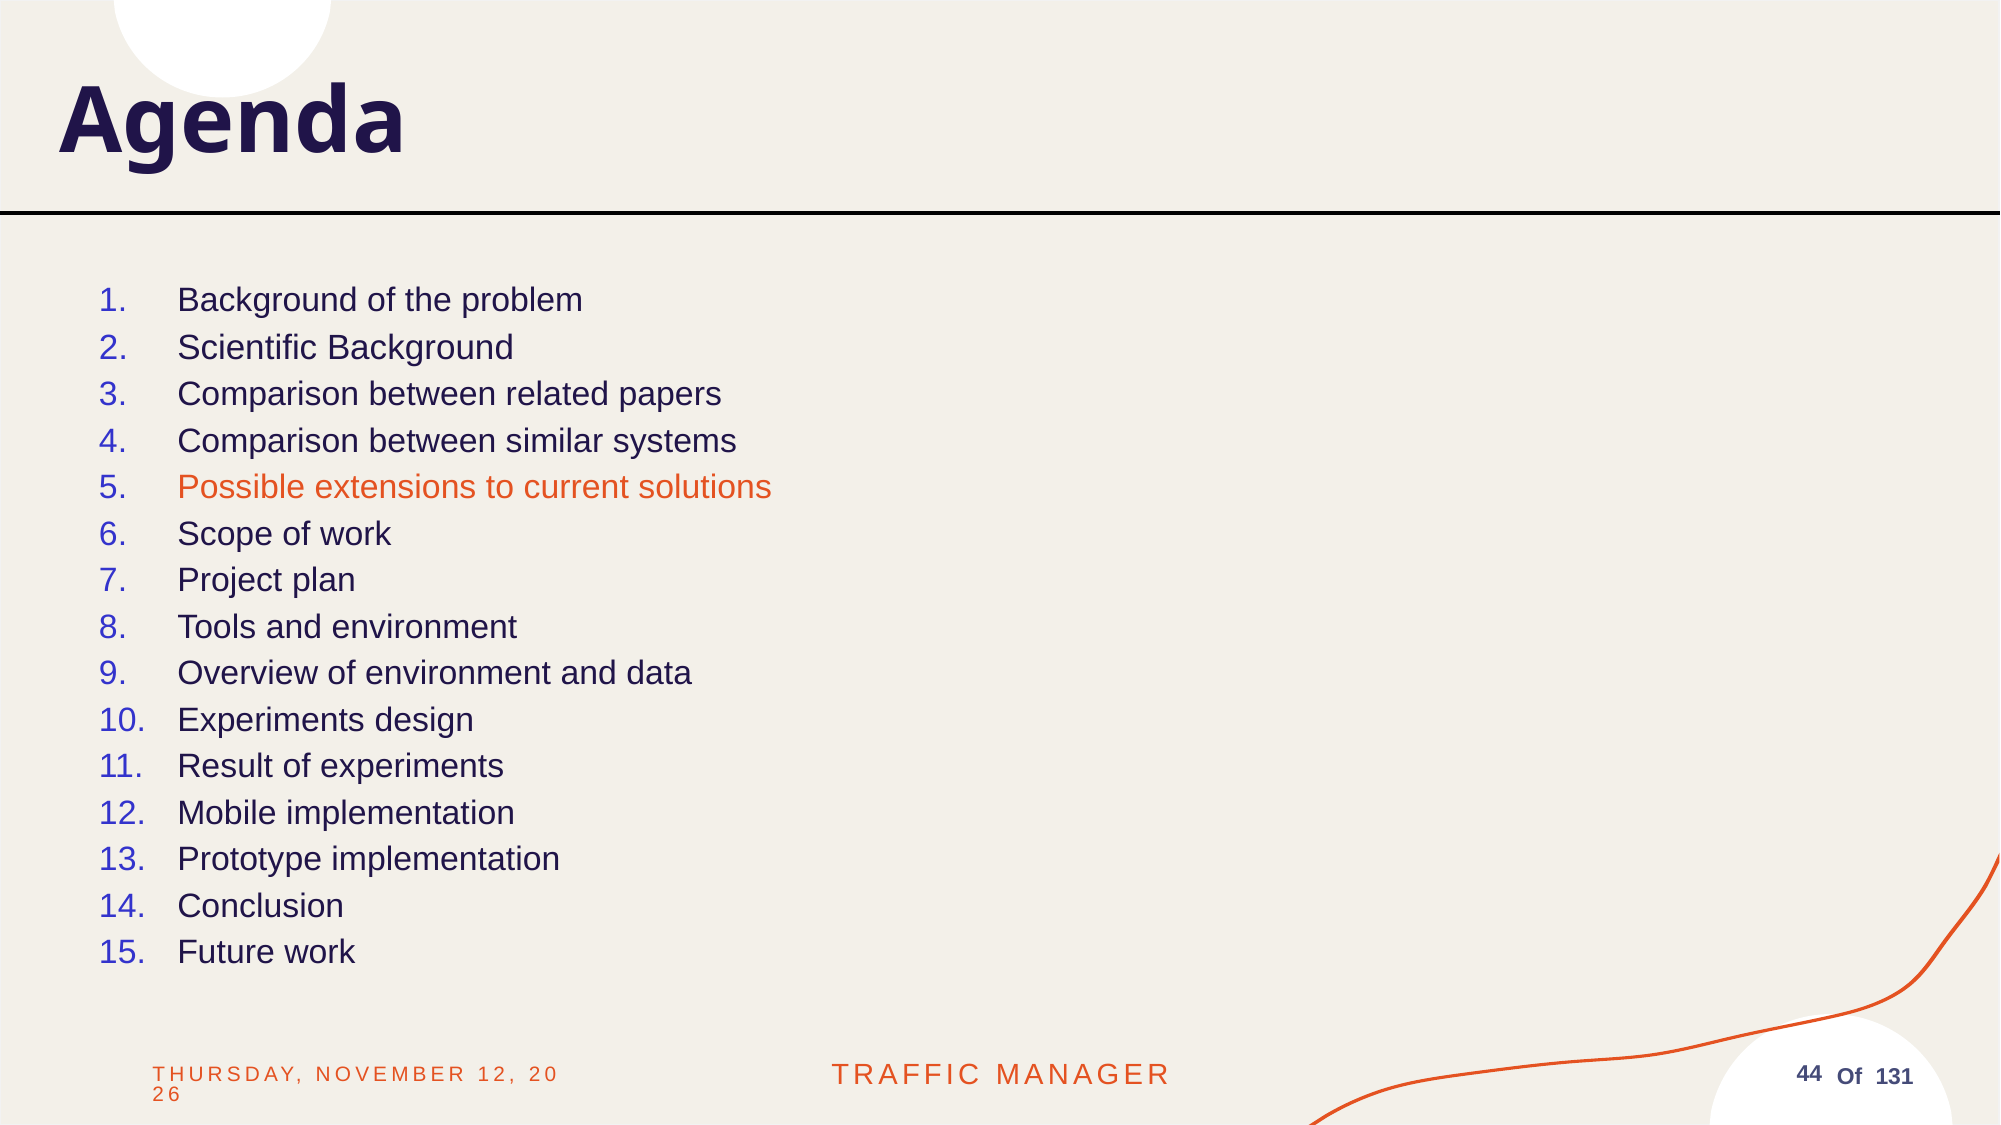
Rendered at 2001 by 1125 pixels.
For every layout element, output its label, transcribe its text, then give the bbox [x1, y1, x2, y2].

slide_number 44 [1599, 1042, 1838, 1103]
text_box Agenda [44, 53, 1908, 179]
footer Traffic MANAGER [662, 1042, 1338, 1103]
text_box Background of the problem Scientific Background Comparison between related papers Comparison between similar systems Possible extensions to current solutions Scope of work Project plan Tools and environment Overview of environment and data Experiments design Result of experiments Mobile implementation Prototype implementation Conclusion Future work [68, 252, 1932, 1000]
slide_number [137, 1042, 588, 1103]
